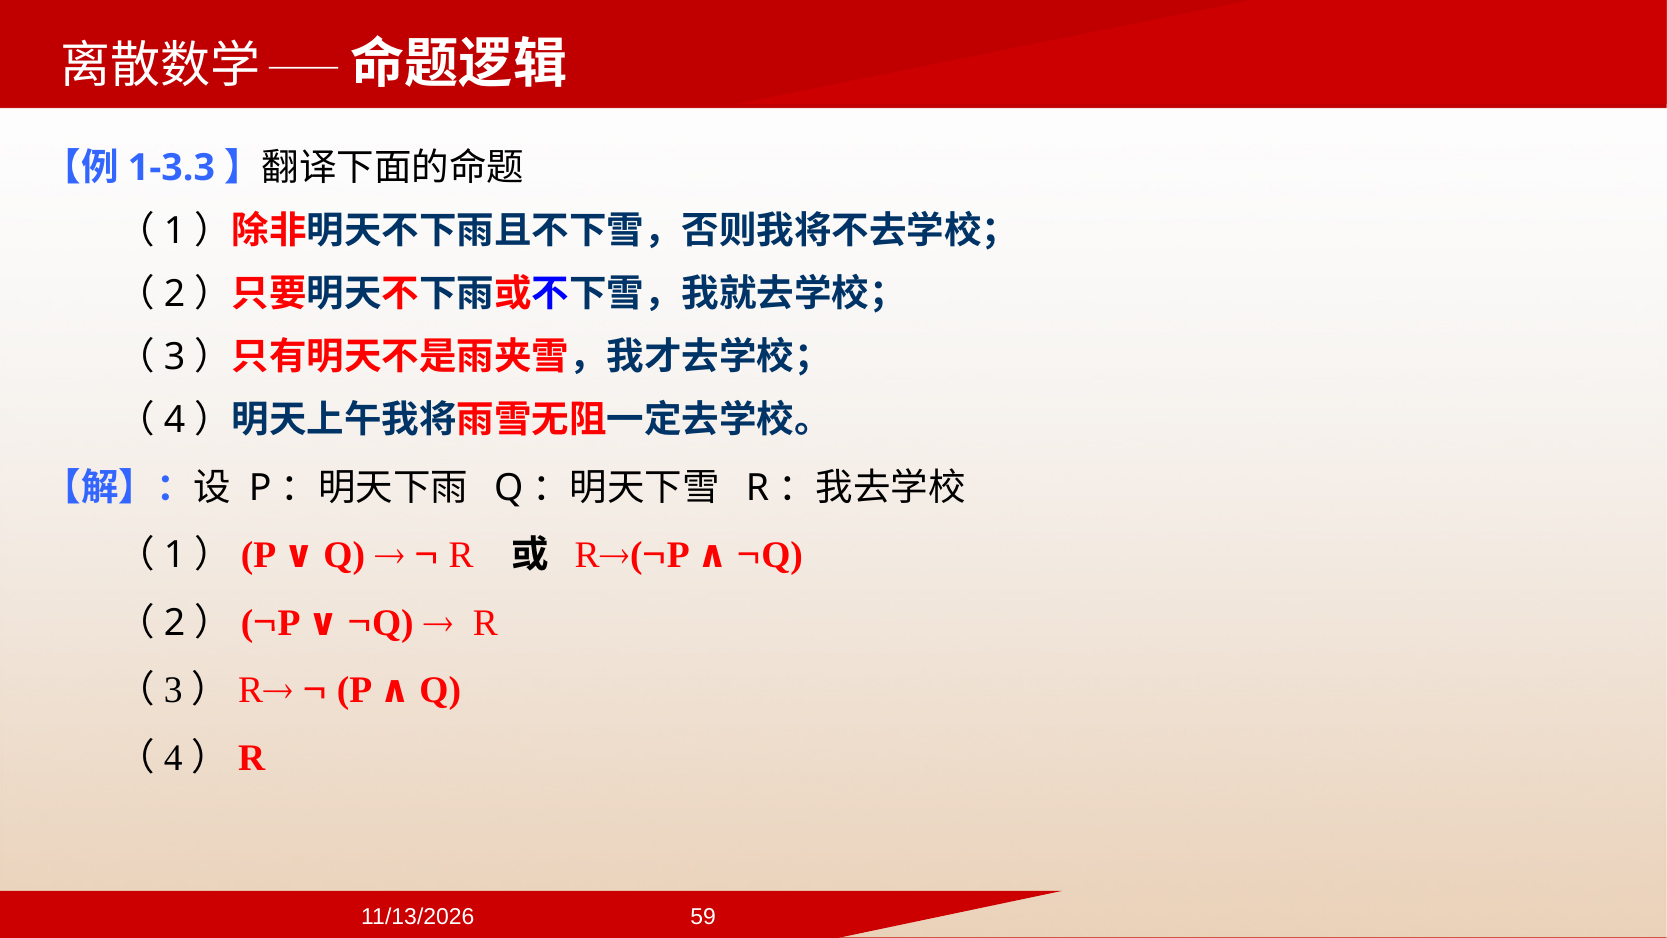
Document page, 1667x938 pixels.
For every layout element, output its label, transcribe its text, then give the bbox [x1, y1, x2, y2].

slide_number 59 [515, 890, 891, 938]
text_box 【例1-3.3】翻译下面的命题 （1）除非明天不下雨且不下雪，否则我将不去学校； （2）只要明天不下雨或不下雪，我就去学校； （3）只有明天不是雨夹雪，我才去学校； （4）明天上午我将雨雪无阻一定去学校。 【解】：设 P：明天下雨 Q：明天下雪 R：我去学校 （1）(P ∨ Q)   R 或 R(P ∧ Q) （2）(P ∨ Q)  R （3）R  (P ∧ Q) （4）R [29, 113, 1629, 785]
text_box ——命题逻辑 [251, 20, 844, 101]
picture [0, 0, 1667, 938]
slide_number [114, 890, 490, 938]
